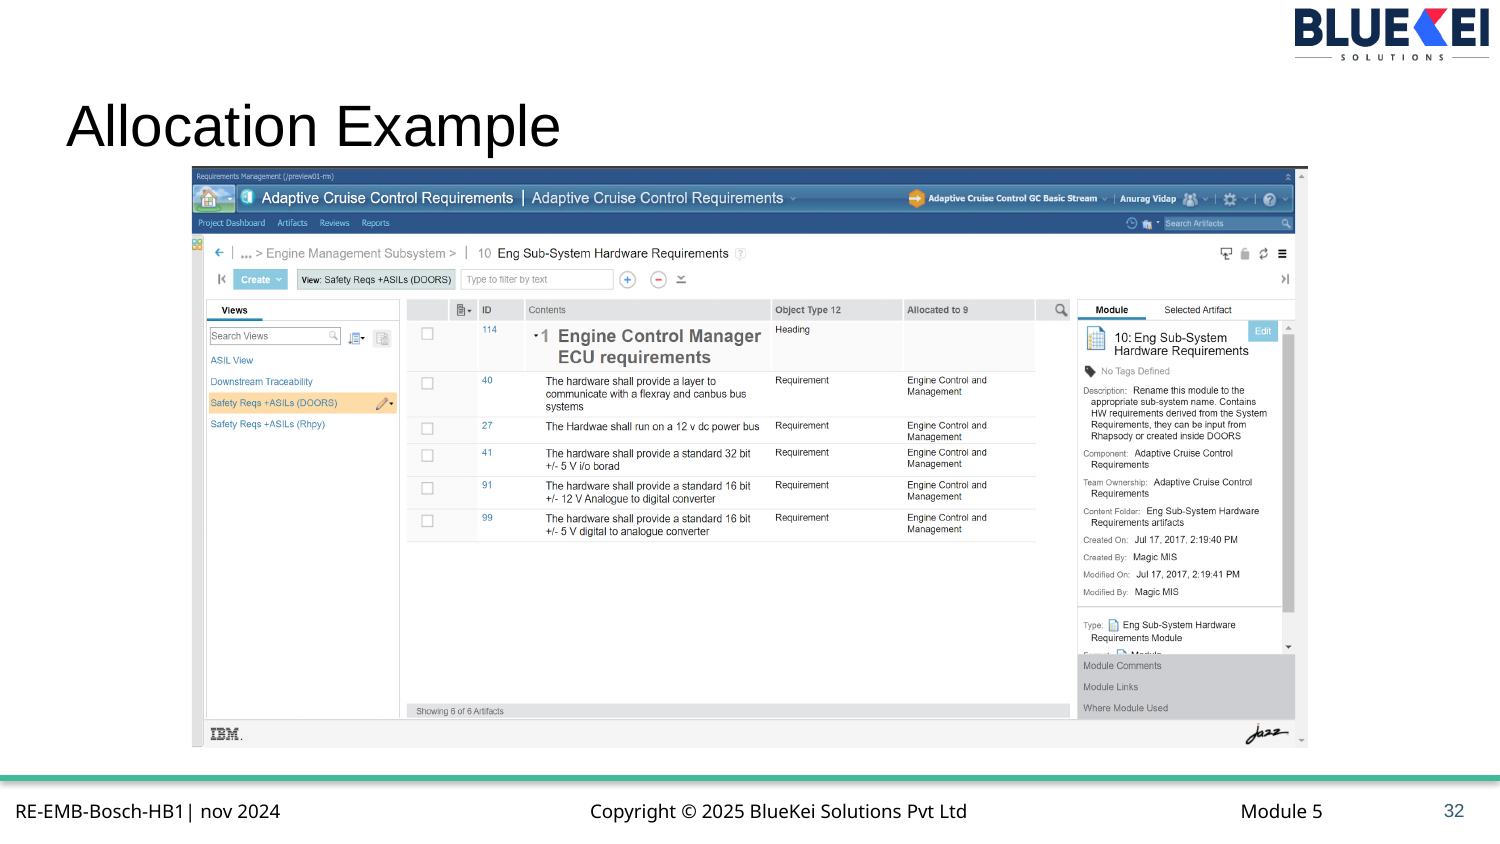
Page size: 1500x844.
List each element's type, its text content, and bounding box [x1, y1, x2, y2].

title Allocation Example [51, 72, 1449, 167]
picture [191, 166, 1309, 748]
picture [1293, 7, 1491, 63]
slide_number 32 [1389, 777, 1480, 842]
